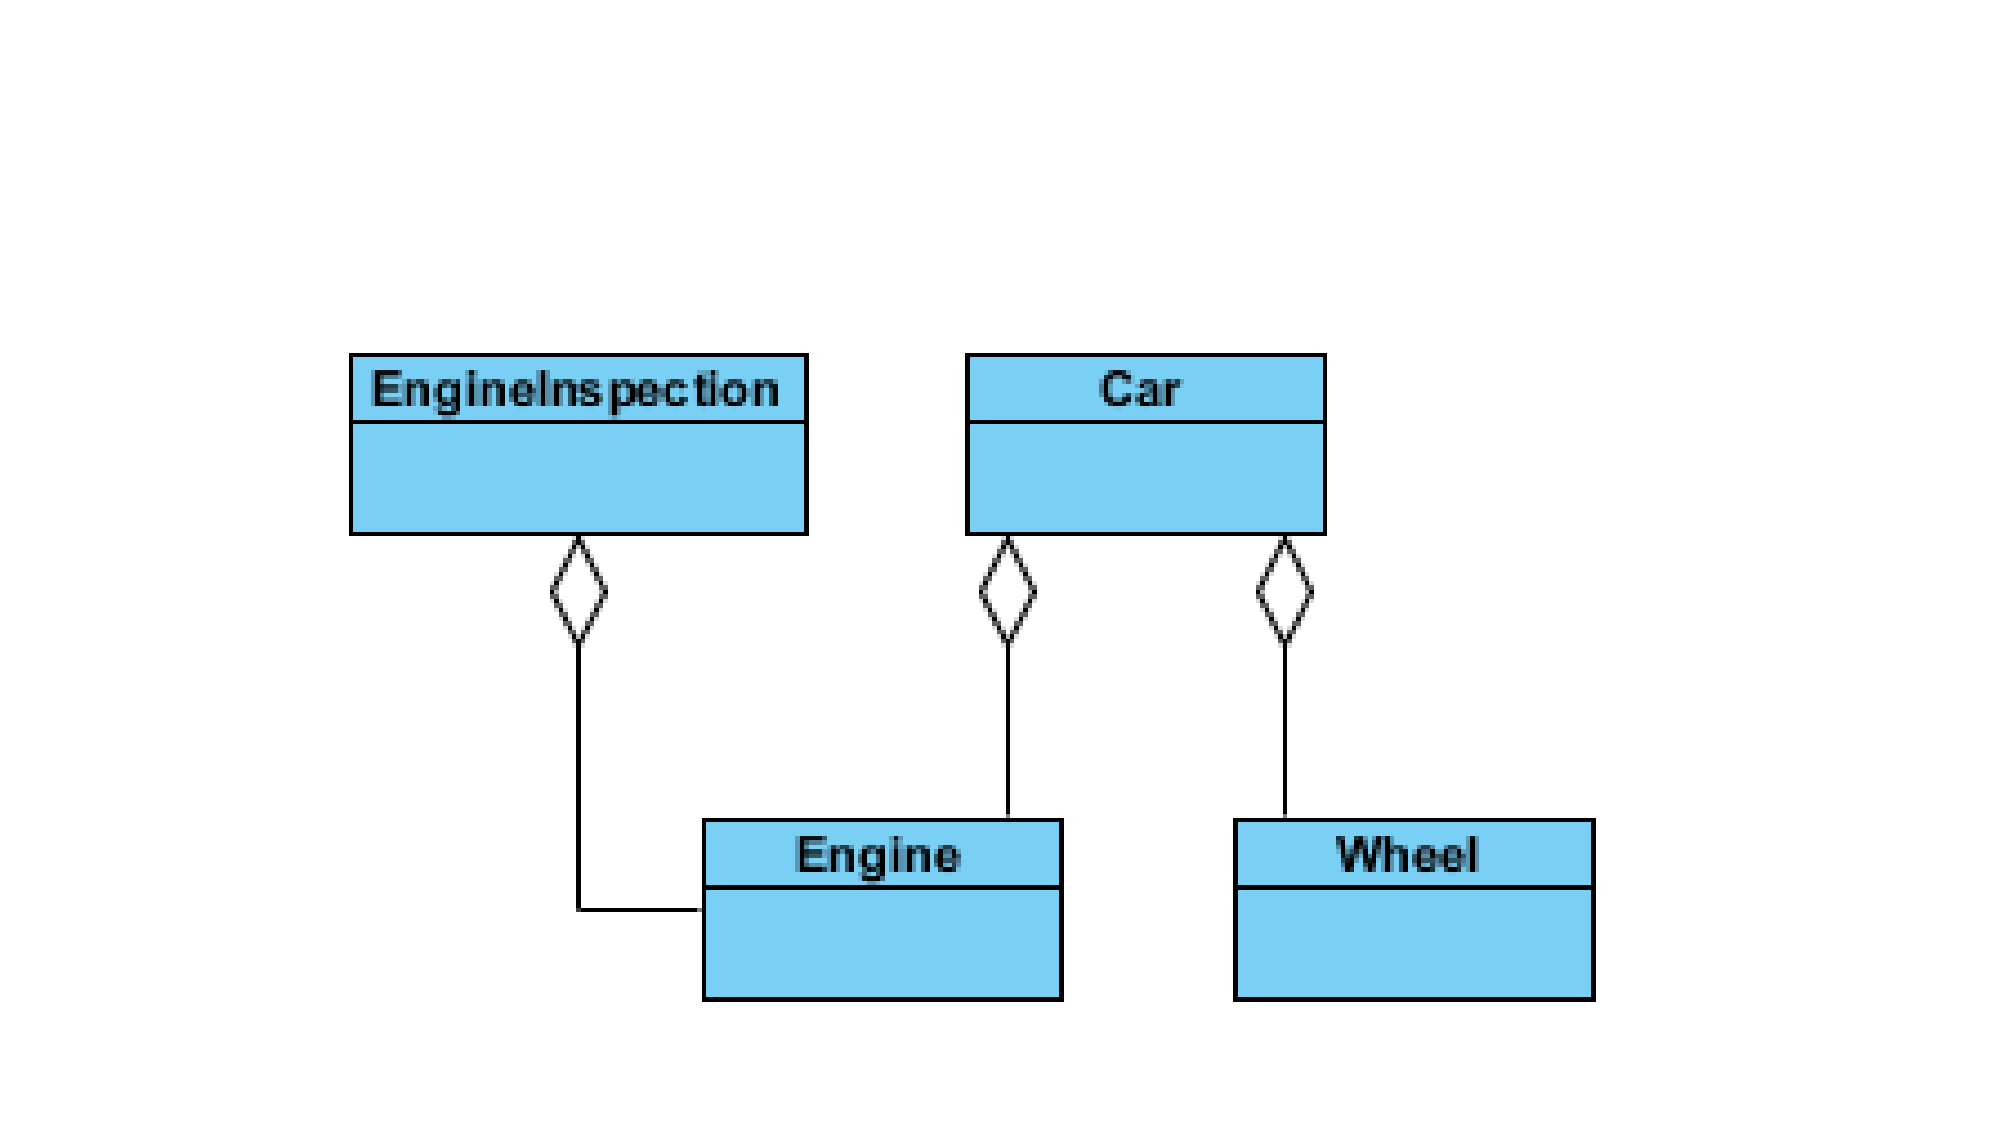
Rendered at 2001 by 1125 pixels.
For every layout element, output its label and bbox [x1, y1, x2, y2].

picture [348, 353, 1596, 1002]
